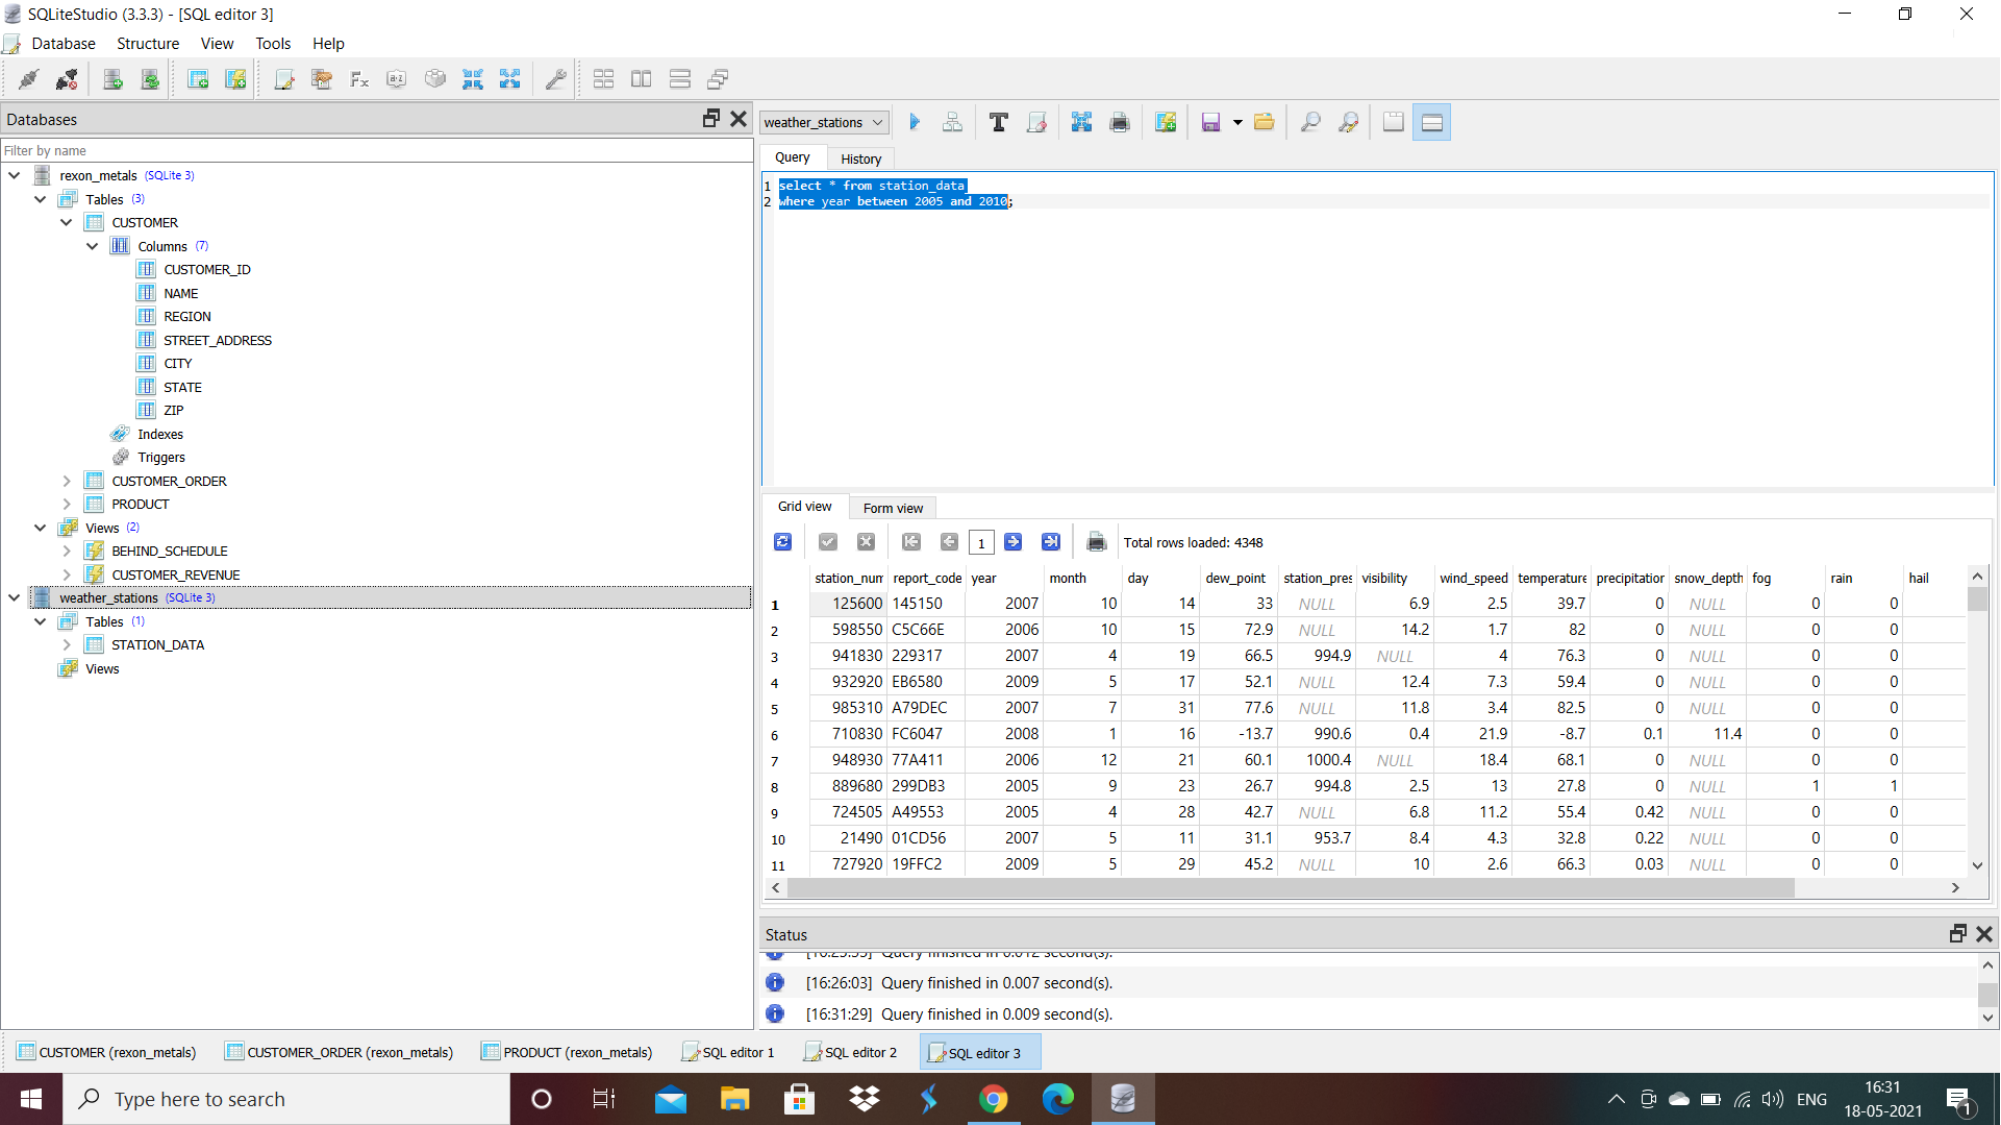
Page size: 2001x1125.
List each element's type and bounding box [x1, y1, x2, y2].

list [0, 0, 2000, 1125]
